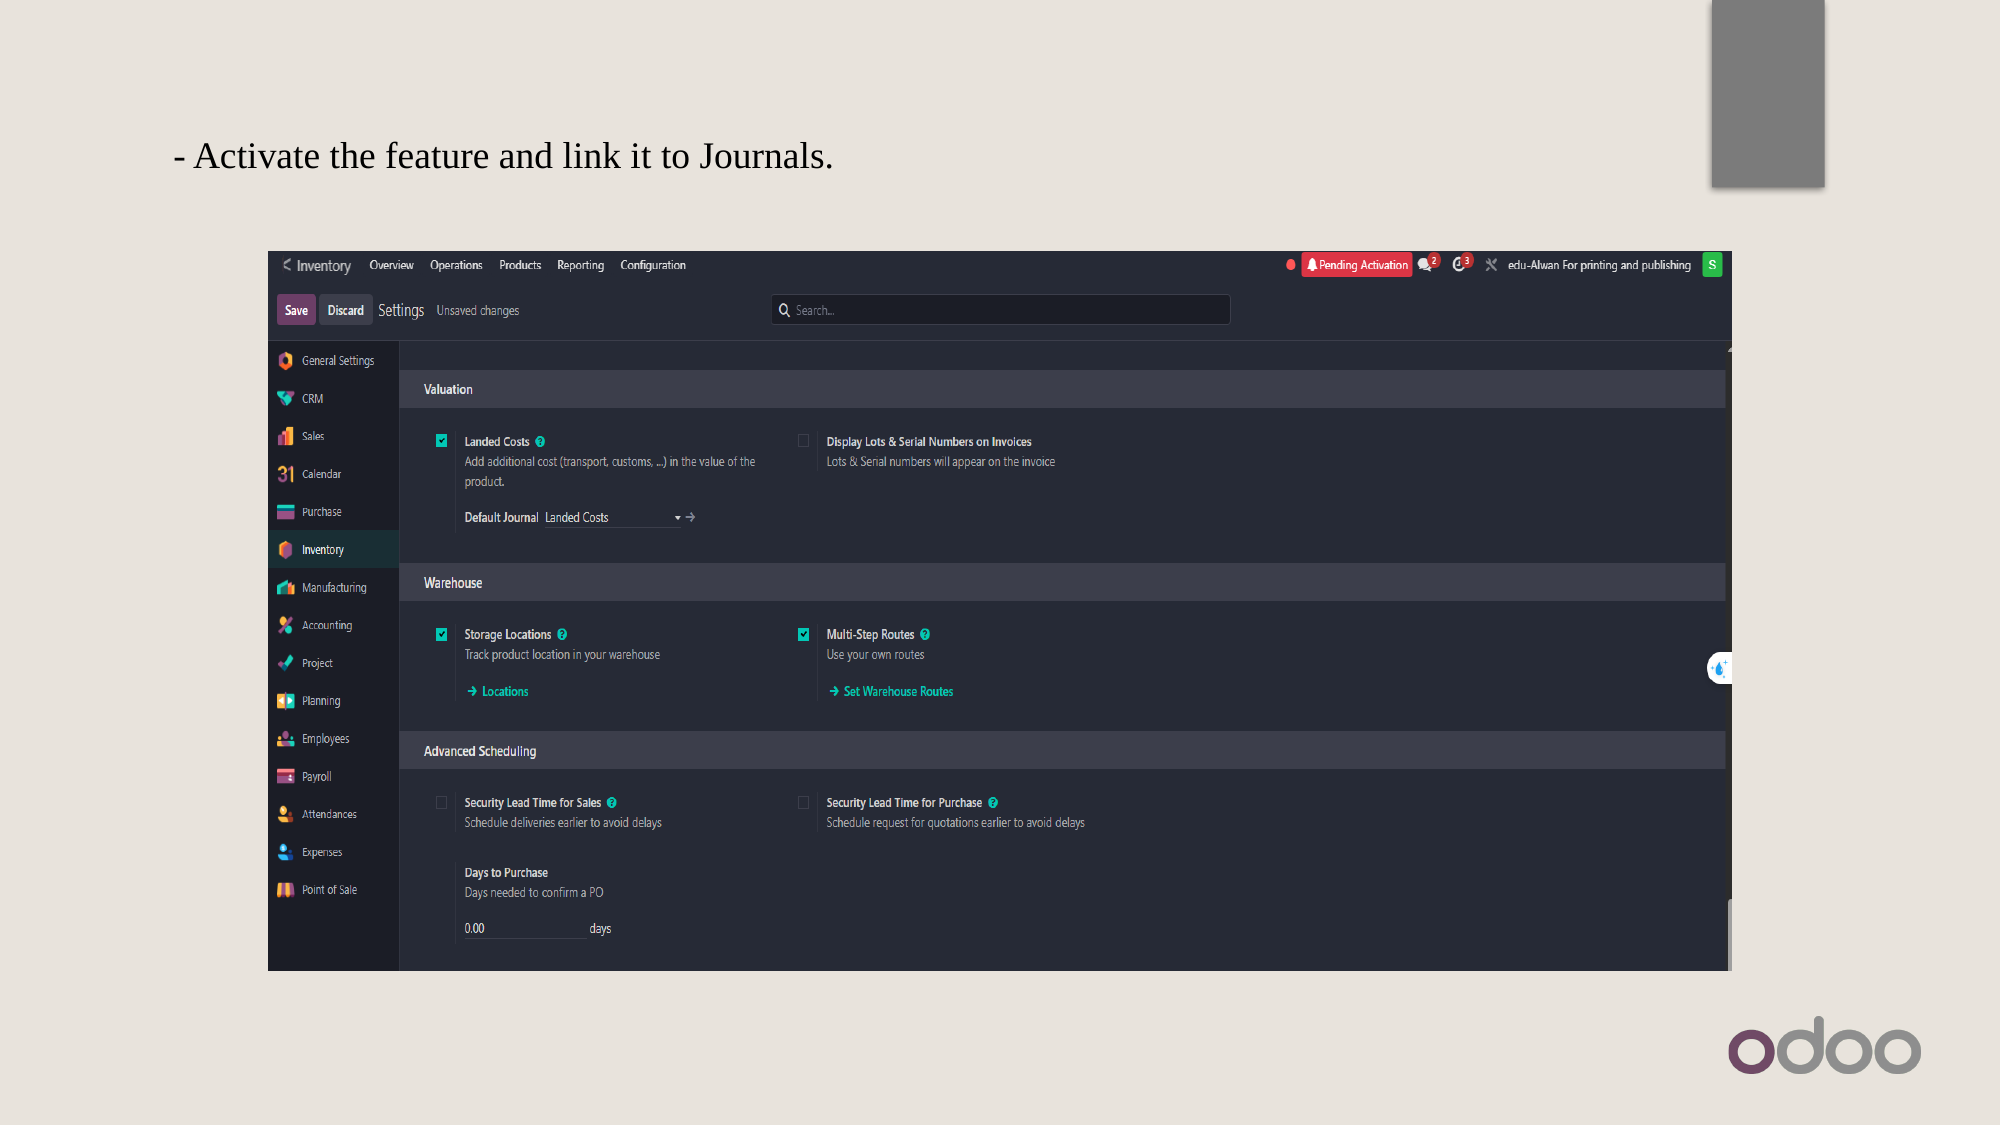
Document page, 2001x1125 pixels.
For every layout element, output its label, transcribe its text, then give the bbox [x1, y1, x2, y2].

picture [268, 251, 1732, 971]
picture [1728, 1016, 1921, 1074]
text_box - Activate the feature and link it to Journals. [158, 123, 850, 184]
